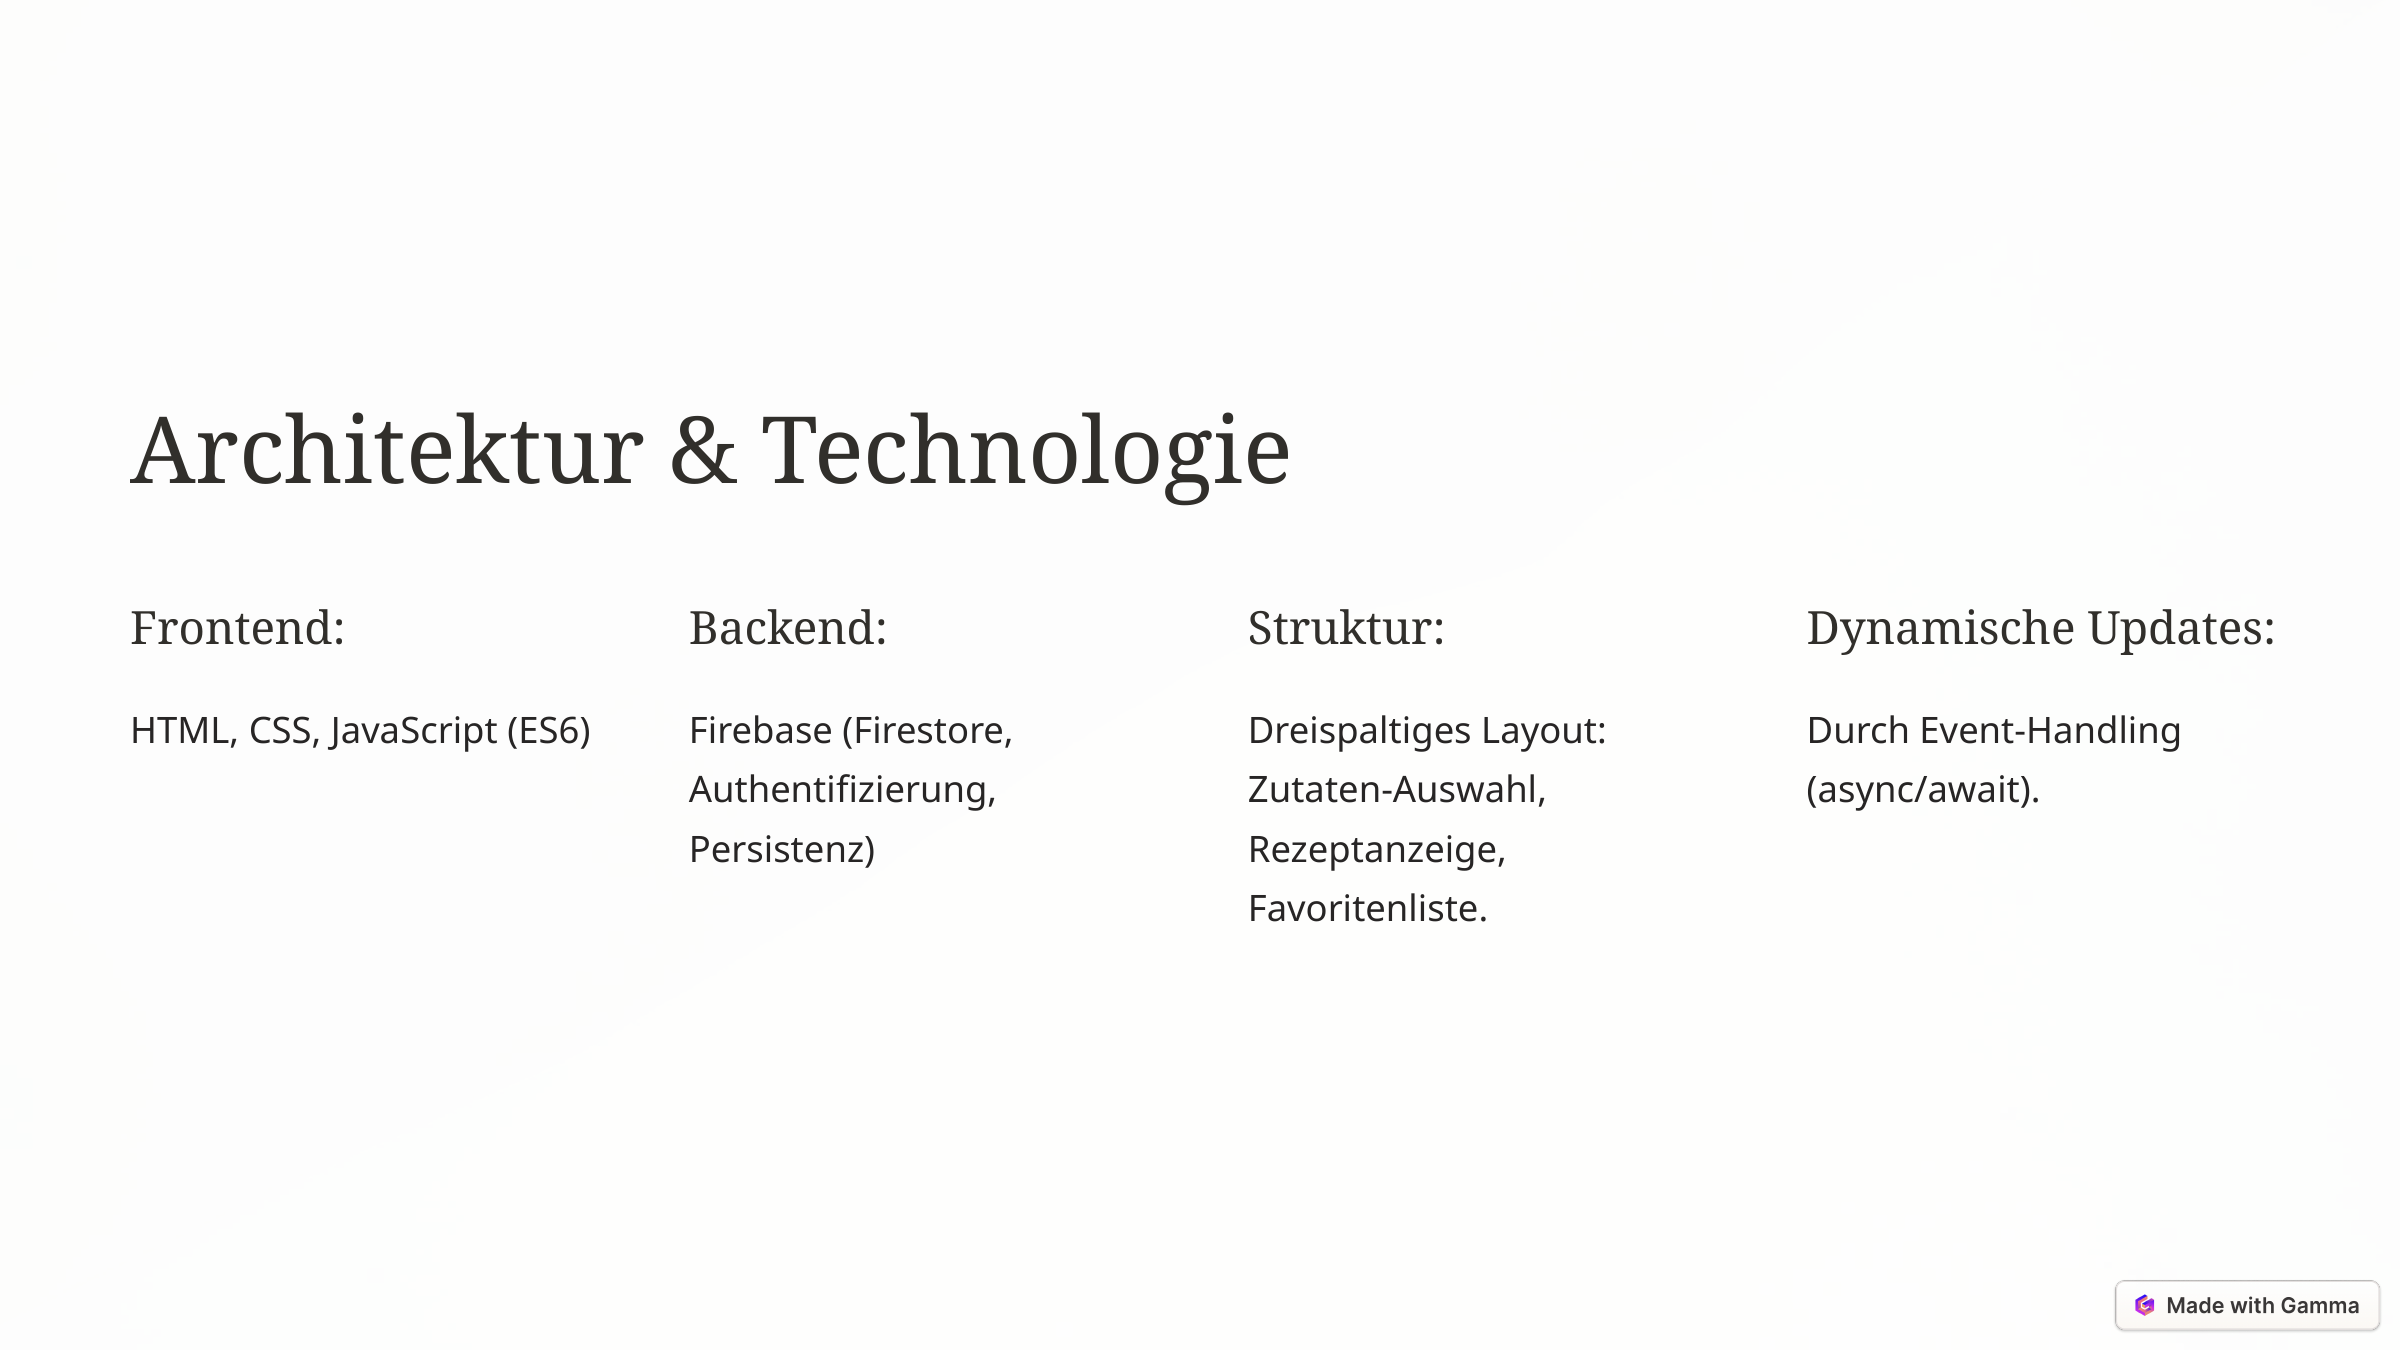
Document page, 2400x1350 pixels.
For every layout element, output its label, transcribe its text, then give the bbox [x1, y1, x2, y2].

text_box Durch Event-Handling (async/await). [1806, 691, 2274, 811]
text_box Frontend: [130, 596, 596, 655]
text_box Dreispaltiges Layout: Zutaten-Auswahl, Rezeptanzeige, Favoritenliste. [1247, 691, 1715, 930]
text_box Backend: [688, 596, 1155, 655]
text_box Dynamische Updates: [1806, 596, 2272, 655]
text_box Firebase (Firestore, Authentifizierung, Persistenz) [688, 691, 1156, 870]
text_box Struktur: [1247, 596, 1713, 655]
text_box HTML, CSS, JavaScript (ES6) [130, 691, 597, 751]
picture [2106, 1271, 2389, 1339]
text_box Architektur & Technologie [130, 386, 1217, 504]
